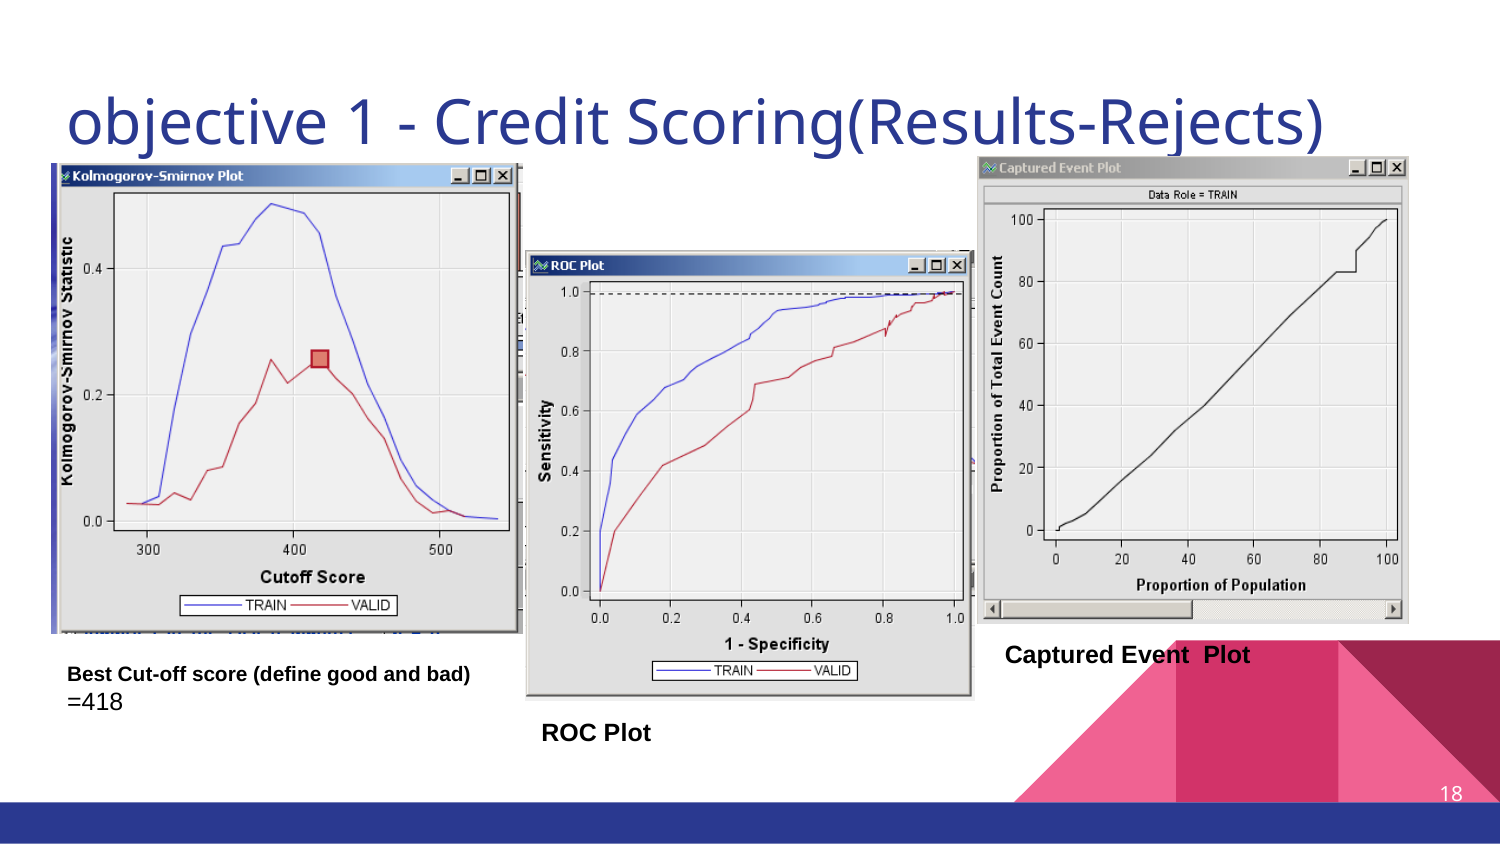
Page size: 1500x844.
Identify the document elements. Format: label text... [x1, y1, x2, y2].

title objective 1 - Credit Scoring(Results-Rejects) [51, 67, 1449, 167]
picture [977, 155, 1409, 624]
slide_number 18 [1387, 762, 1478, 828]
text_box Best Cut-off score (define good and bad) =418 [52, 645, 492, 746]
text_box ROC Plot [526, 709, 974, 757]
picture [50, 163, 523, 635]
text_box Captured Event Plot [989, 623, 1437, 679]
picture [524, 249, 976, 702]
